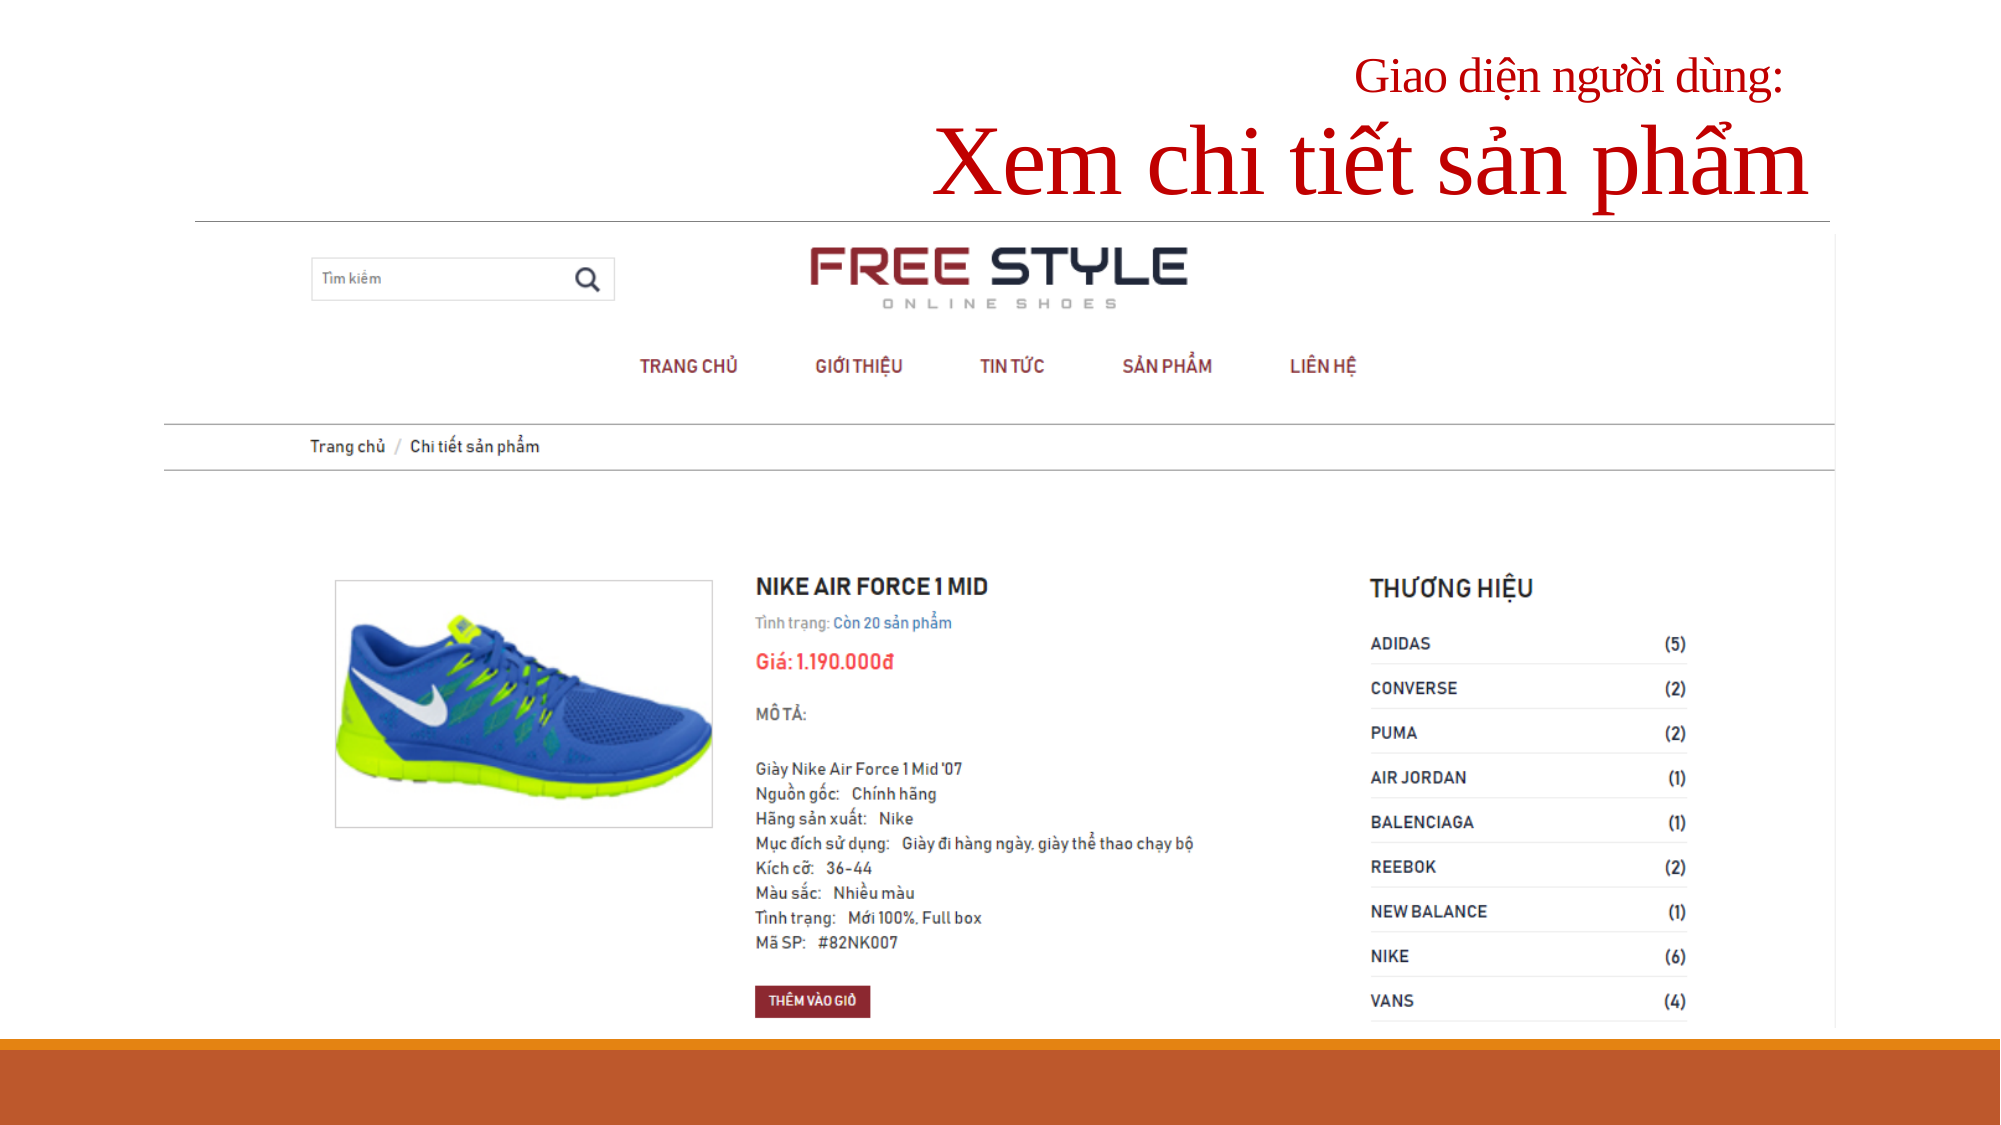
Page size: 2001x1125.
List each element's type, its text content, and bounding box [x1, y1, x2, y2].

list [163, 233, 1837, 1028]
title Giao diện người dùng: Xem chi tiết sản phẩm [175, 0, 1826, 223]
